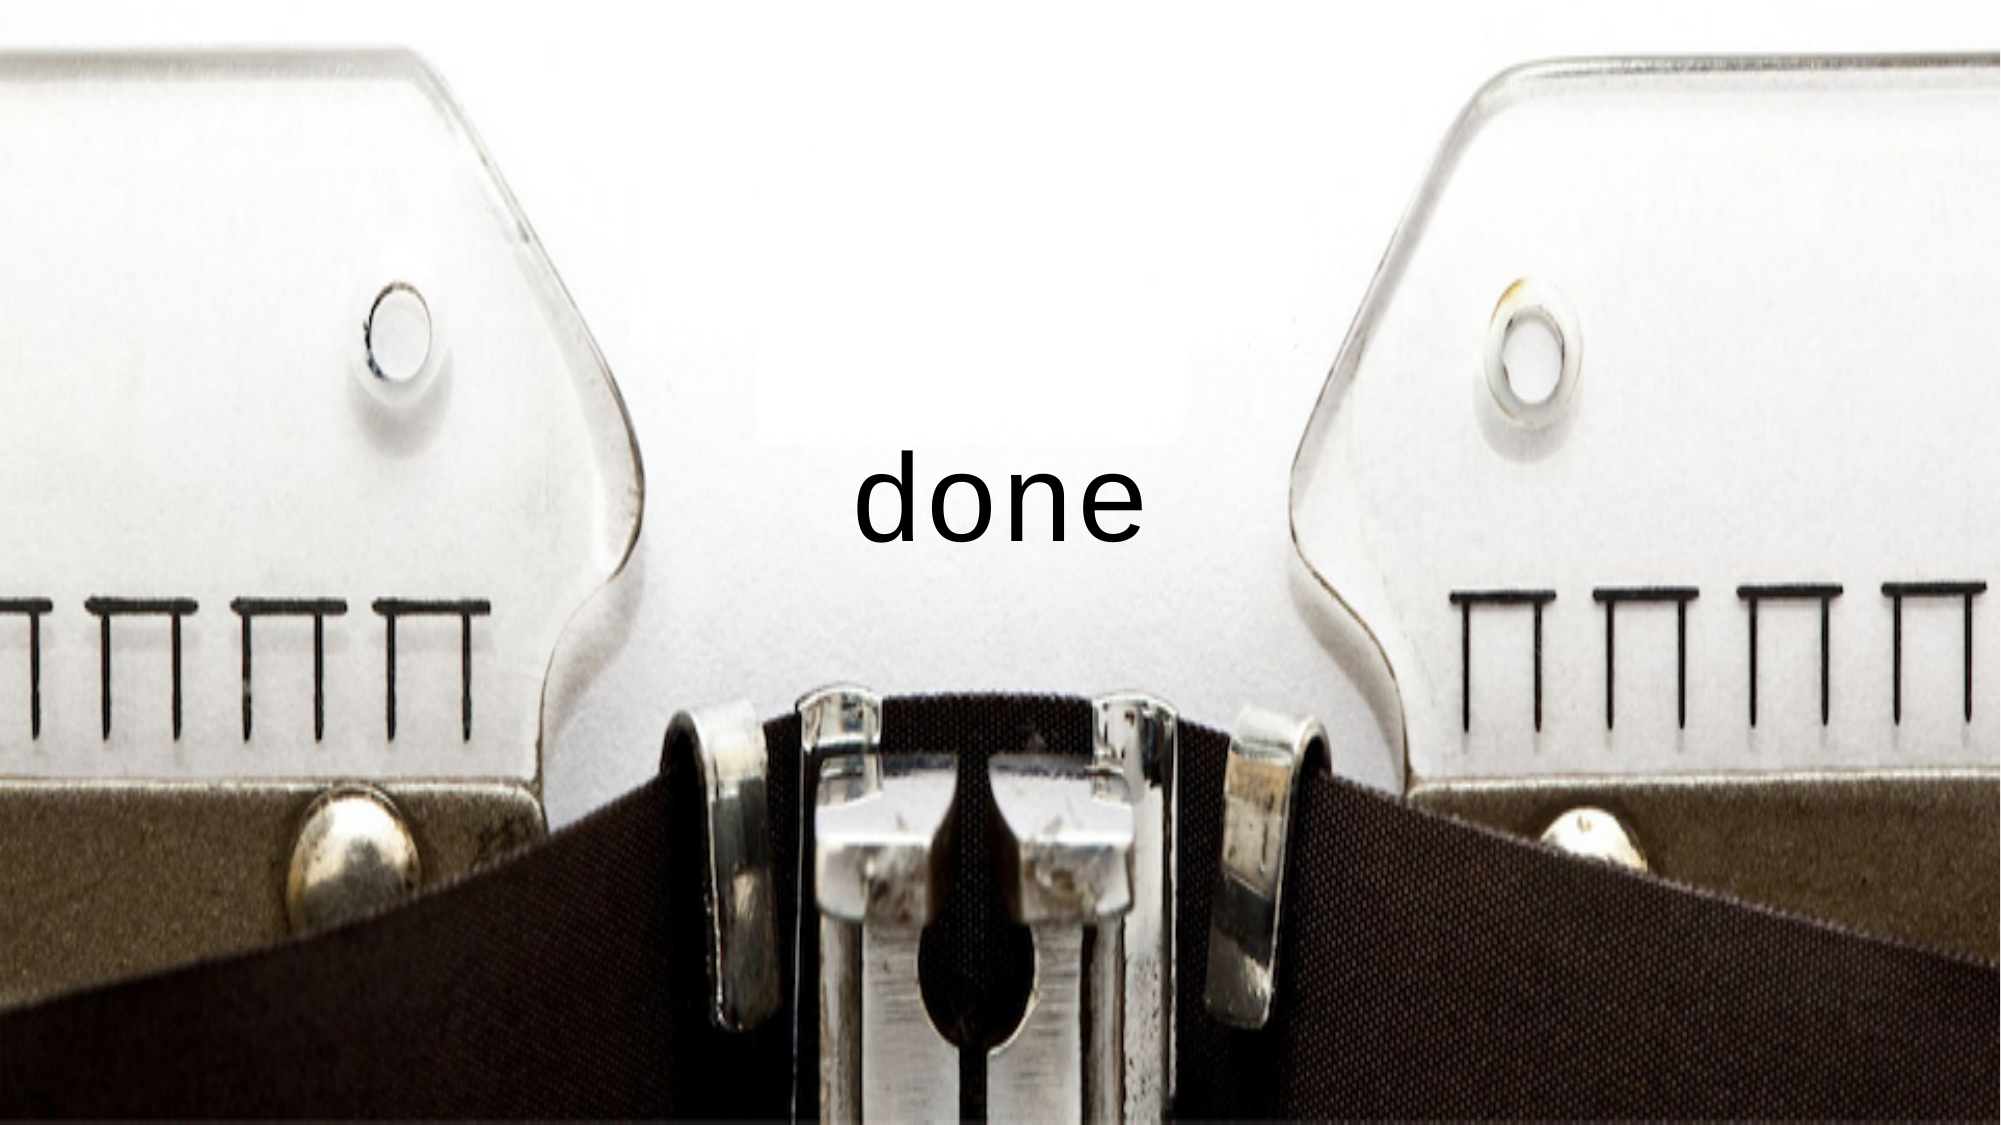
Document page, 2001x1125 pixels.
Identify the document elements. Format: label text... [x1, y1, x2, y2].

picture [0, 0, 2001, 1125]
title done [249, 184, 1750, 576]
